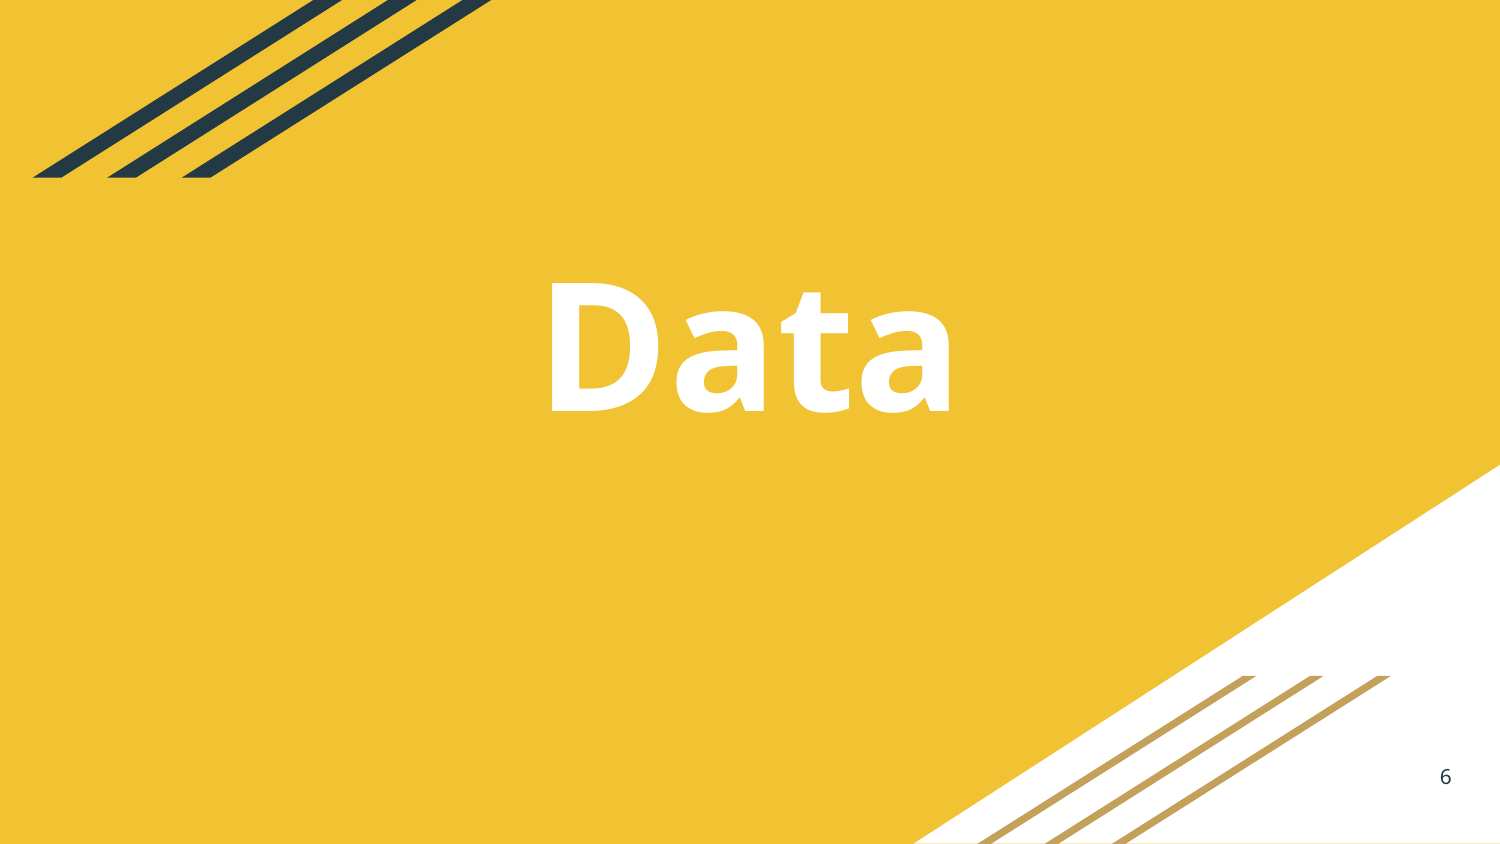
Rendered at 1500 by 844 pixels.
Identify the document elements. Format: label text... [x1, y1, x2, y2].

slide_number 6 [1376, 745, 1467, 810]
title Data [227, 227, 1273, 454]
